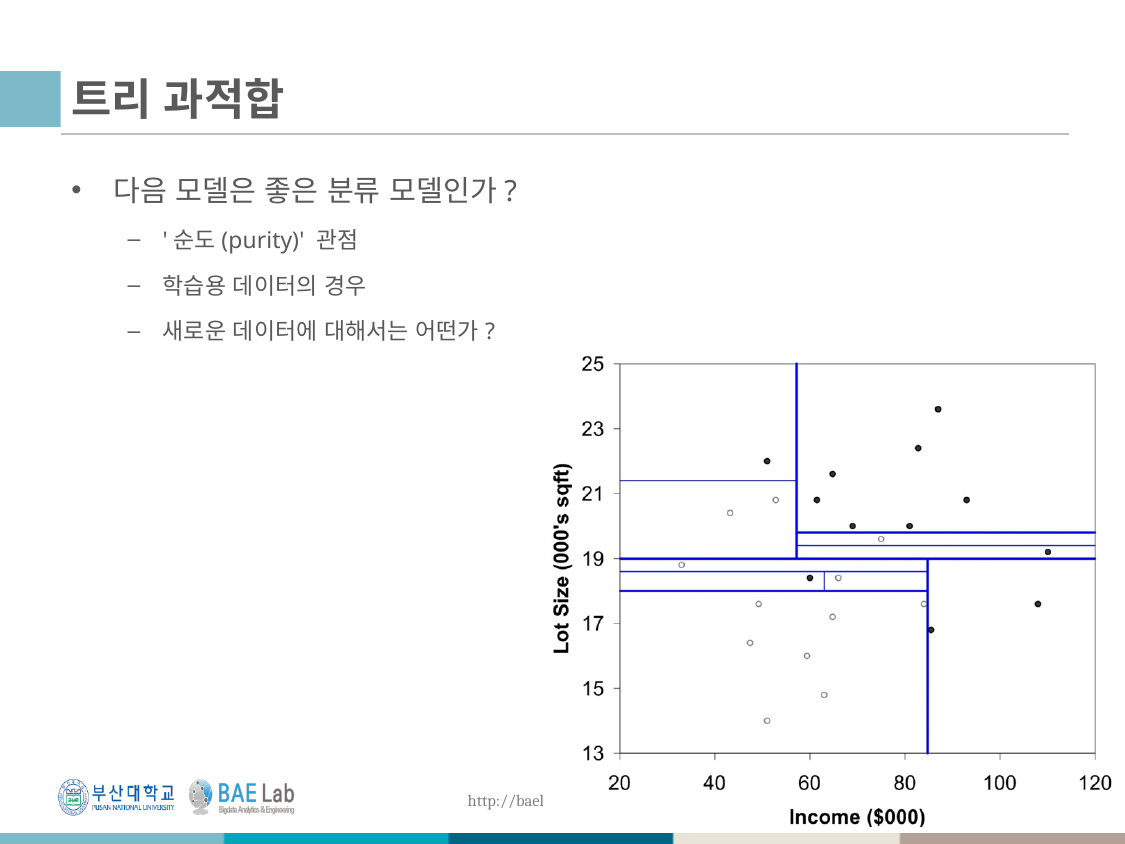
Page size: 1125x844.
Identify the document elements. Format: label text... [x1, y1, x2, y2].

picture [543, 346, 1120, 827]
picture [186, 776, 300, 816]
picture [0, 833, 448, 844]
picture [673, 833, 1125, 844]
picture [55, 775, 175, 819]
title 트리 과적합 [56, 71, 1069, 125]
list 다음 모델은 좋은 분류 모델인가? '순도(purity)' 관점 학습용 데이터의 경우 새로운 데이터에 대해서는 어떤가? [56, 146, 1069, 754]
